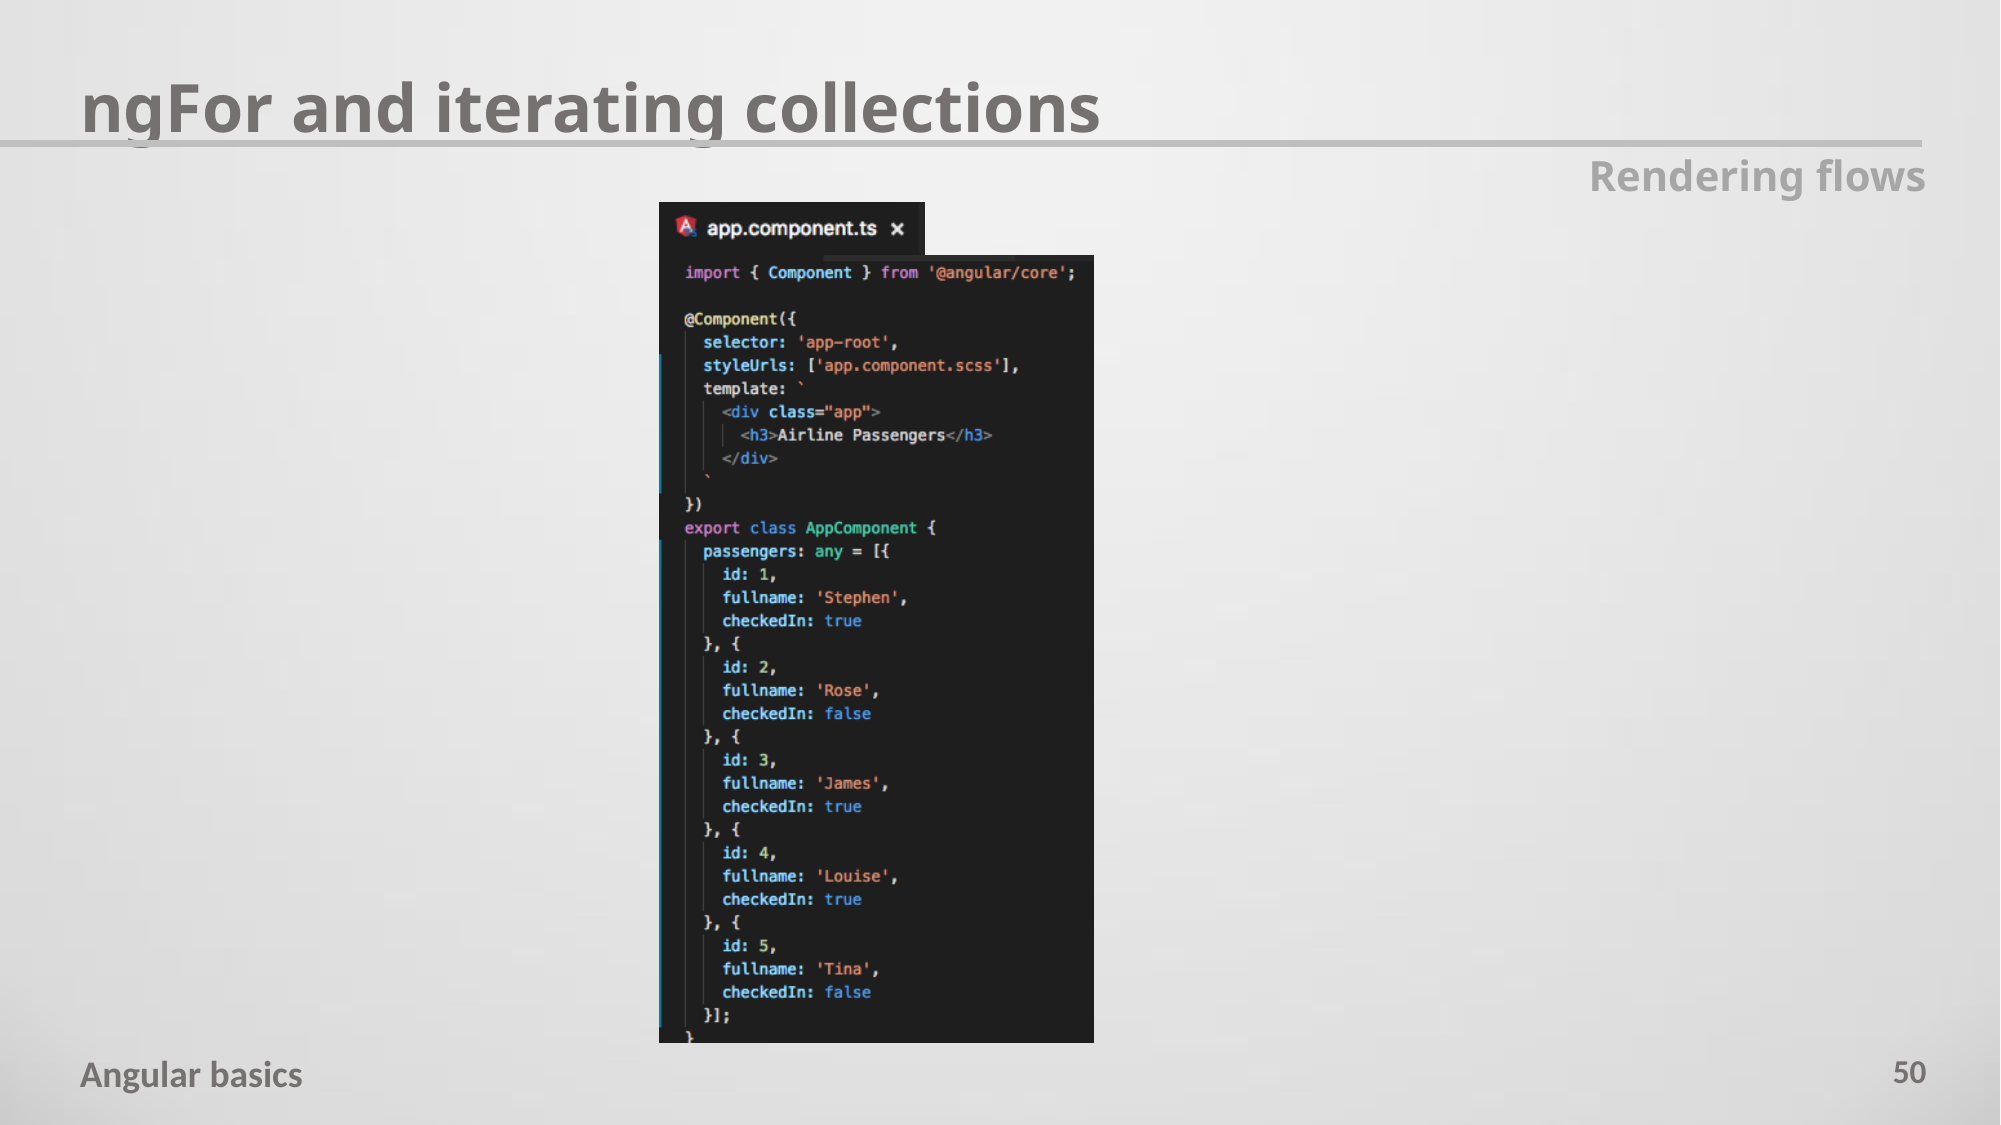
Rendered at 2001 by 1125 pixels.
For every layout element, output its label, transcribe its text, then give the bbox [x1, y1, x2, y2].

text_box ngFor and iterating collections [65, 48, 1942, 146]
picture [0, 0, 2001, 1125]
slide_number 50 [1412, 1038, 1942, 1103]
text_box Rendering flows [1285, 146, 1942, 209]
text_box ngFor and iterating collections [65, 147, 1285, 155]
footer Angular basics [65, 1042, 1338, 1103]
